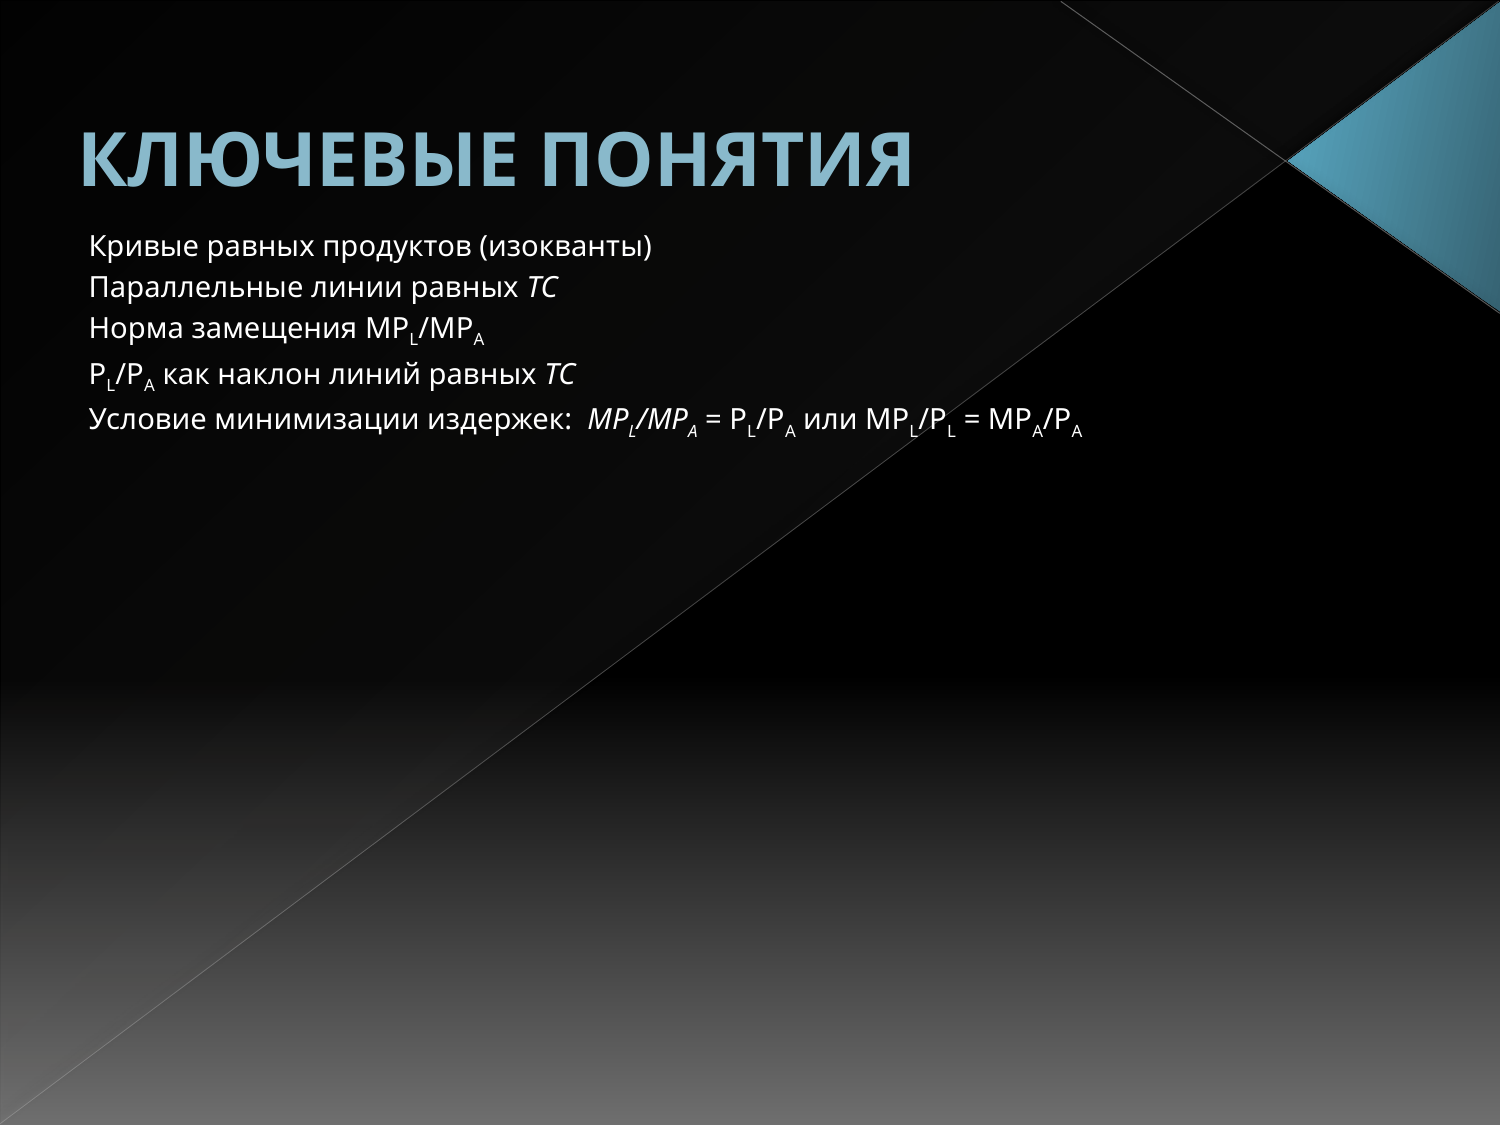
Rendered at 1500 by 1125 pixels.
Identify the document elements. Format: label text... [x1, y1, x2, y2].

title КЛЮЧЕВЫЕ ПОНЯТИЯ [62, 44, 1250, 268]
list Кривые равных продуктов (изокванты) Параллельные линии равных ТС Норма замещения MРL/МРA РL/РA как наклон линий равных ТС Условие минимизации издержек: MPL/MPA = РL/РA или MРL/РL = MРA/РA [64, 219, 1273, 479]
